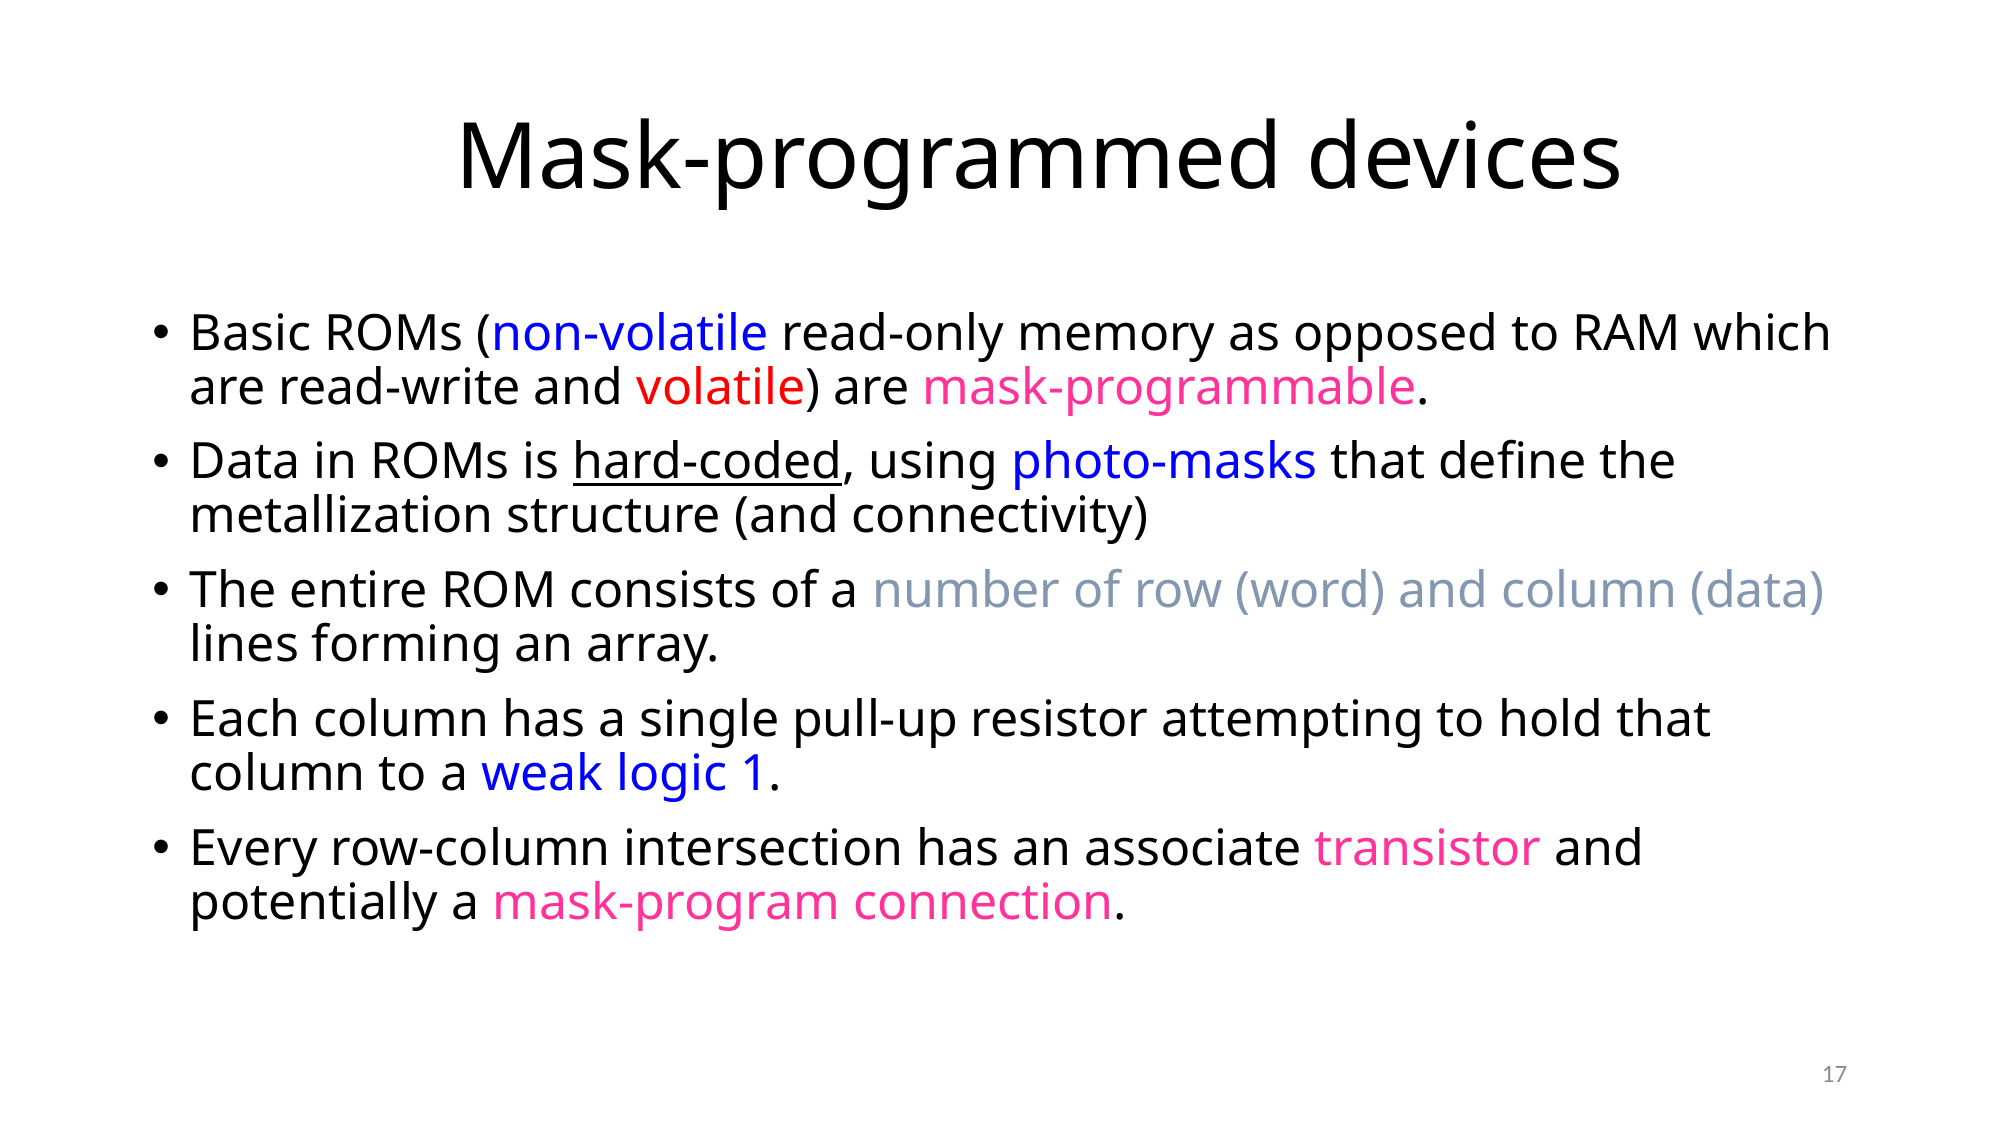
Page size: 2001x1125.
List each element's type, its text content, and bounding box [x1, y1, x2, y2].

list Basic ROMs (non-volatile read-only memory as opposed to RAM which are read-write and volatile) are mask-programmable. Data in ROMs is hard-coded, using photo-masks that define the metallization structure (and connectivity) The entire ROM consists of a number of row (word) and column (data) lines forming an array. Each column has a single pull-up resistor attempting to hold that column to a weak logic 1. Every row-column intersection has an associate transistor and potentially a mask-program connection. [137, 299, 1863, 1014]
slide_number 17 [1412, 1042, 1863, 1103]
title Mask-programmed devices [362, 95, 1718, 222]
